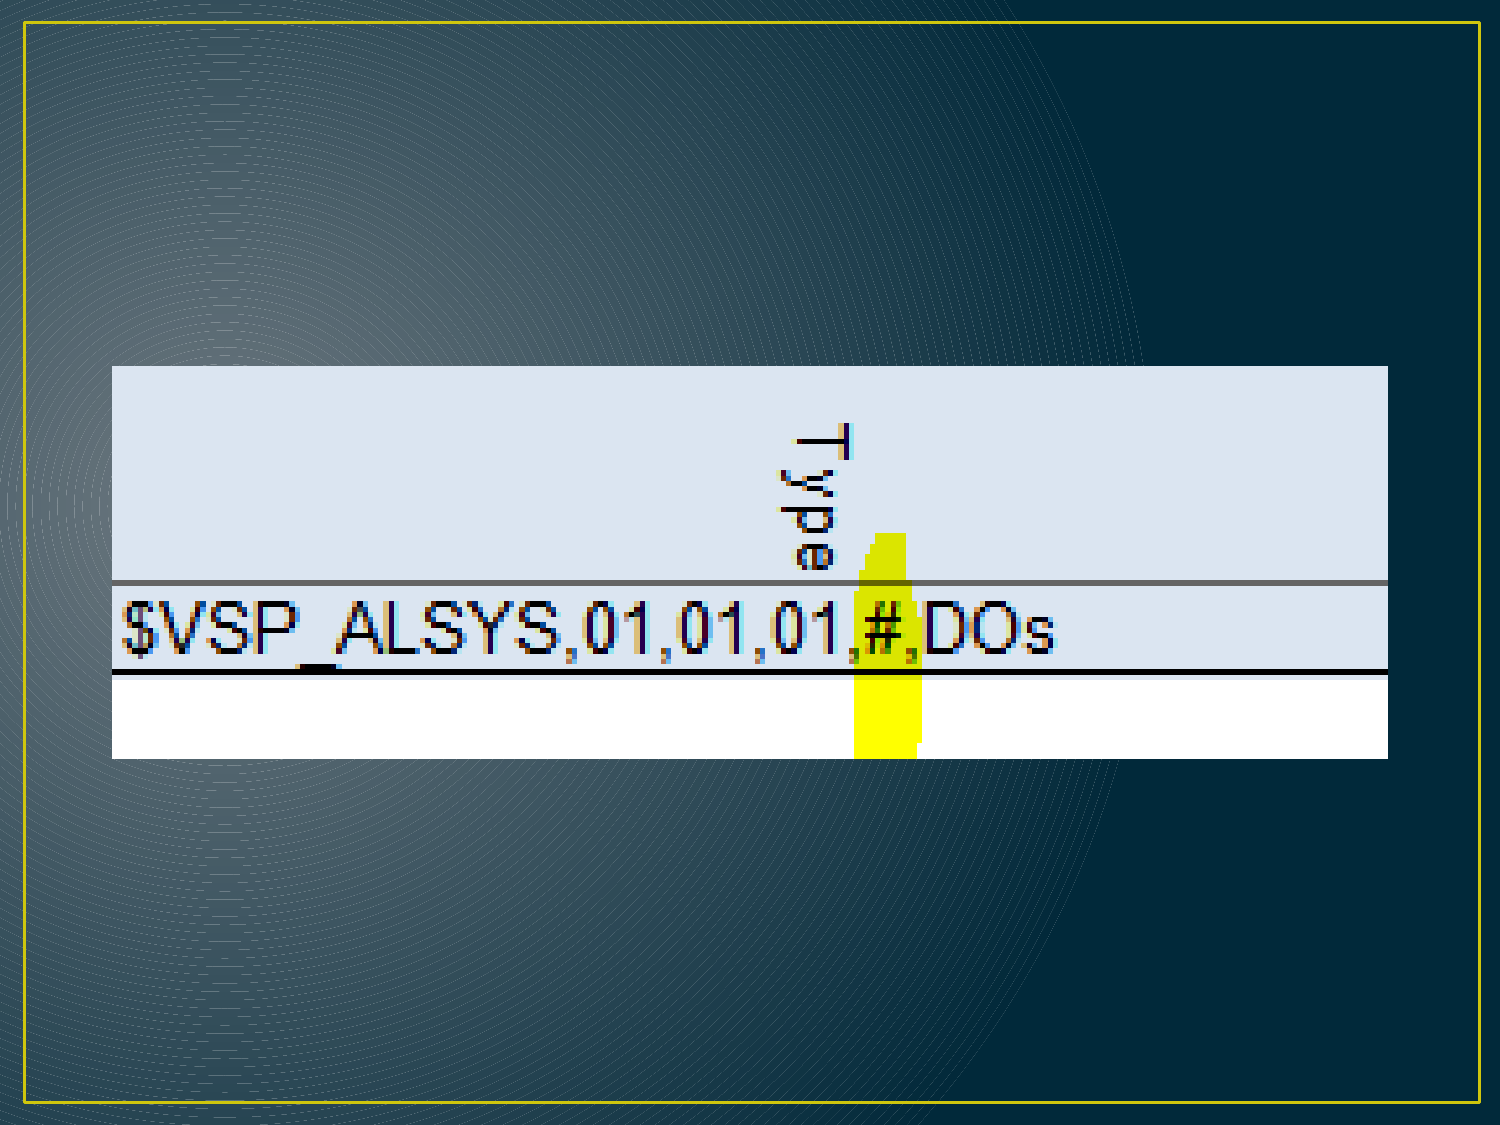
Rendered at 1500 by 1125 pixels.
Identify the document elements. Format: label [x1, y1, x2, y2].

picture [112, 360, 1387, 759]
picture [1081, 764, 1090, 772]
